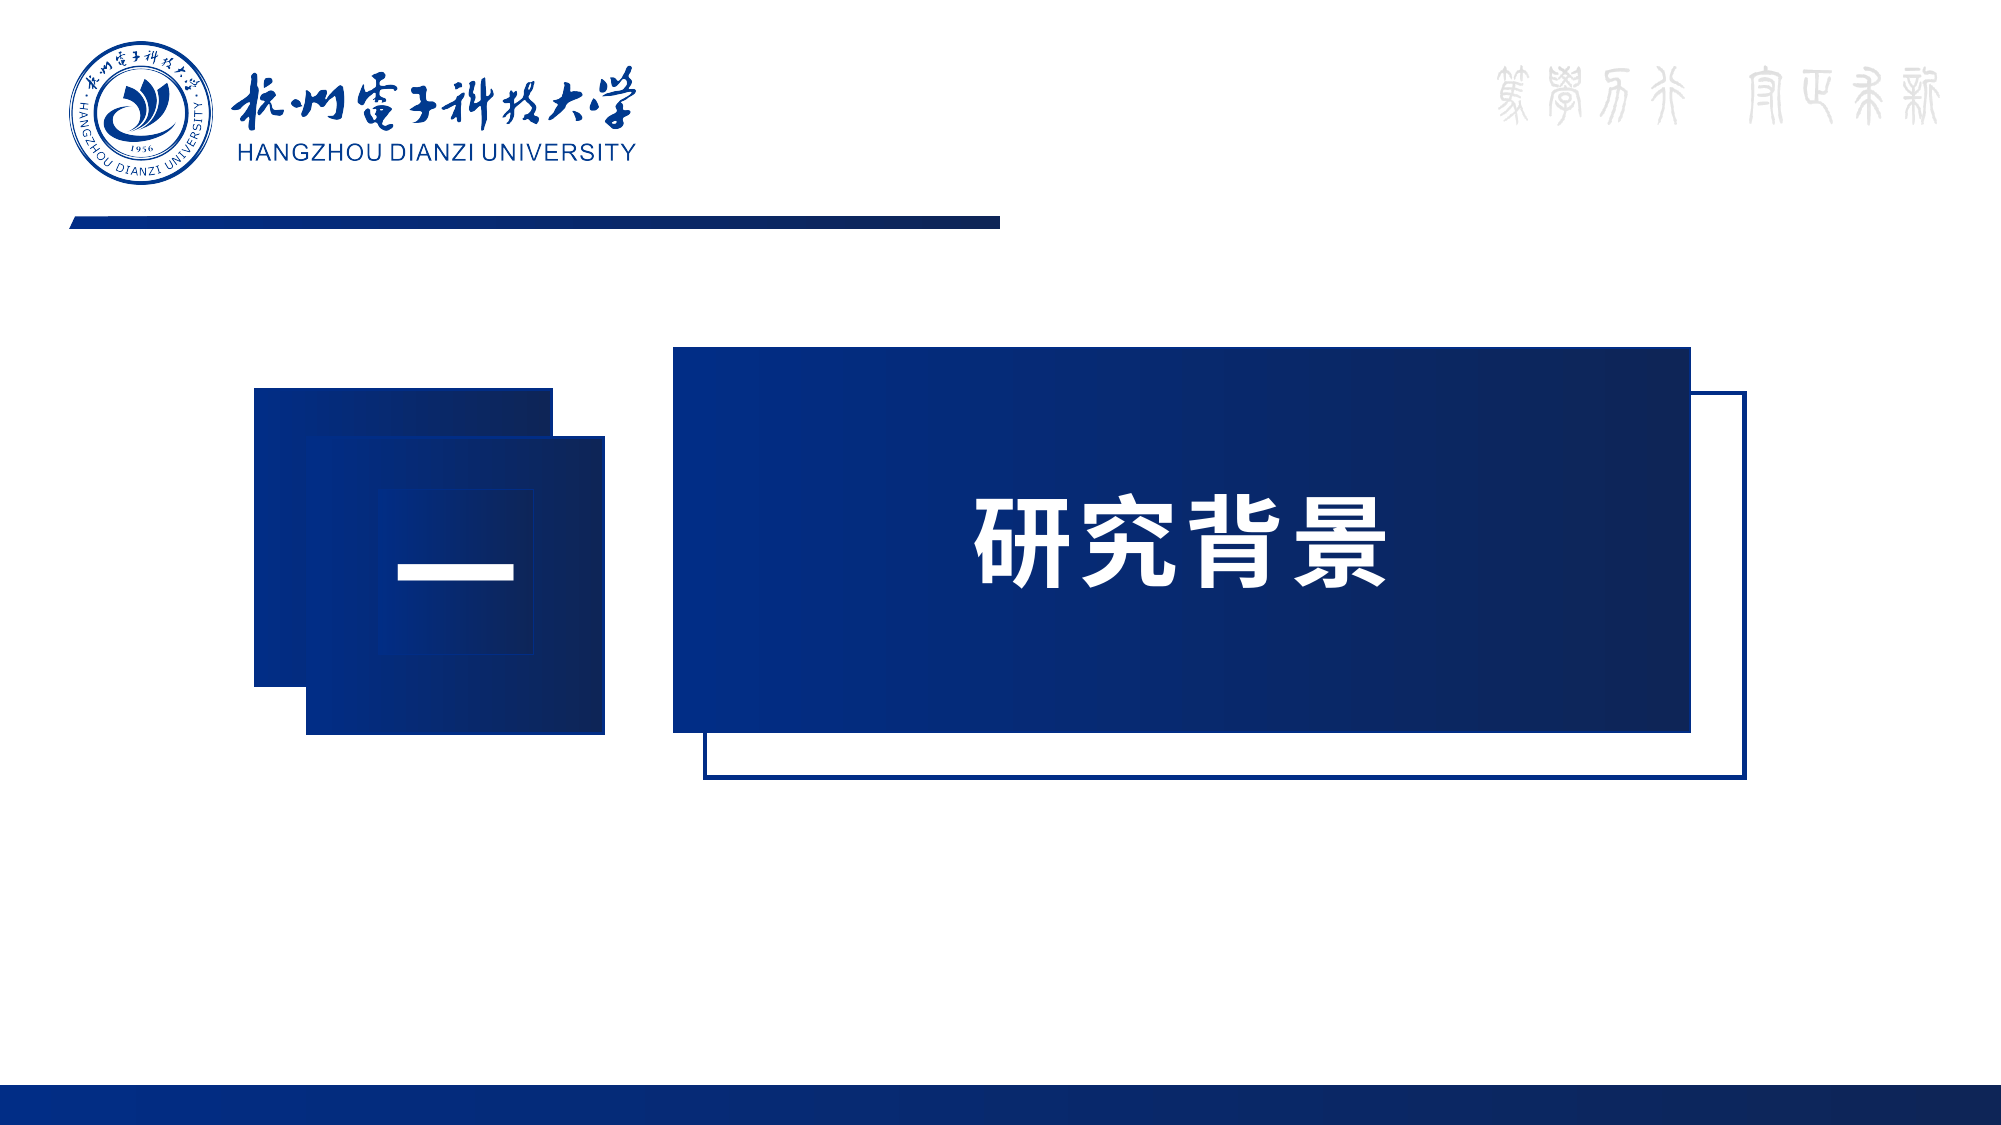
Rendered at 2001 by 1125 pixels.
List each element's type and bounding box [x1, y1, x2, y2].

picture [1497, 64, 1940, 126]
picture [230, 64, 637, 161]
text_box [69, 216, 1001, 230]
text_box [254, 347, 1746, 778]
picture [68, 40, 213, 185]
text_box [0, 1085, 2000, 1125]
